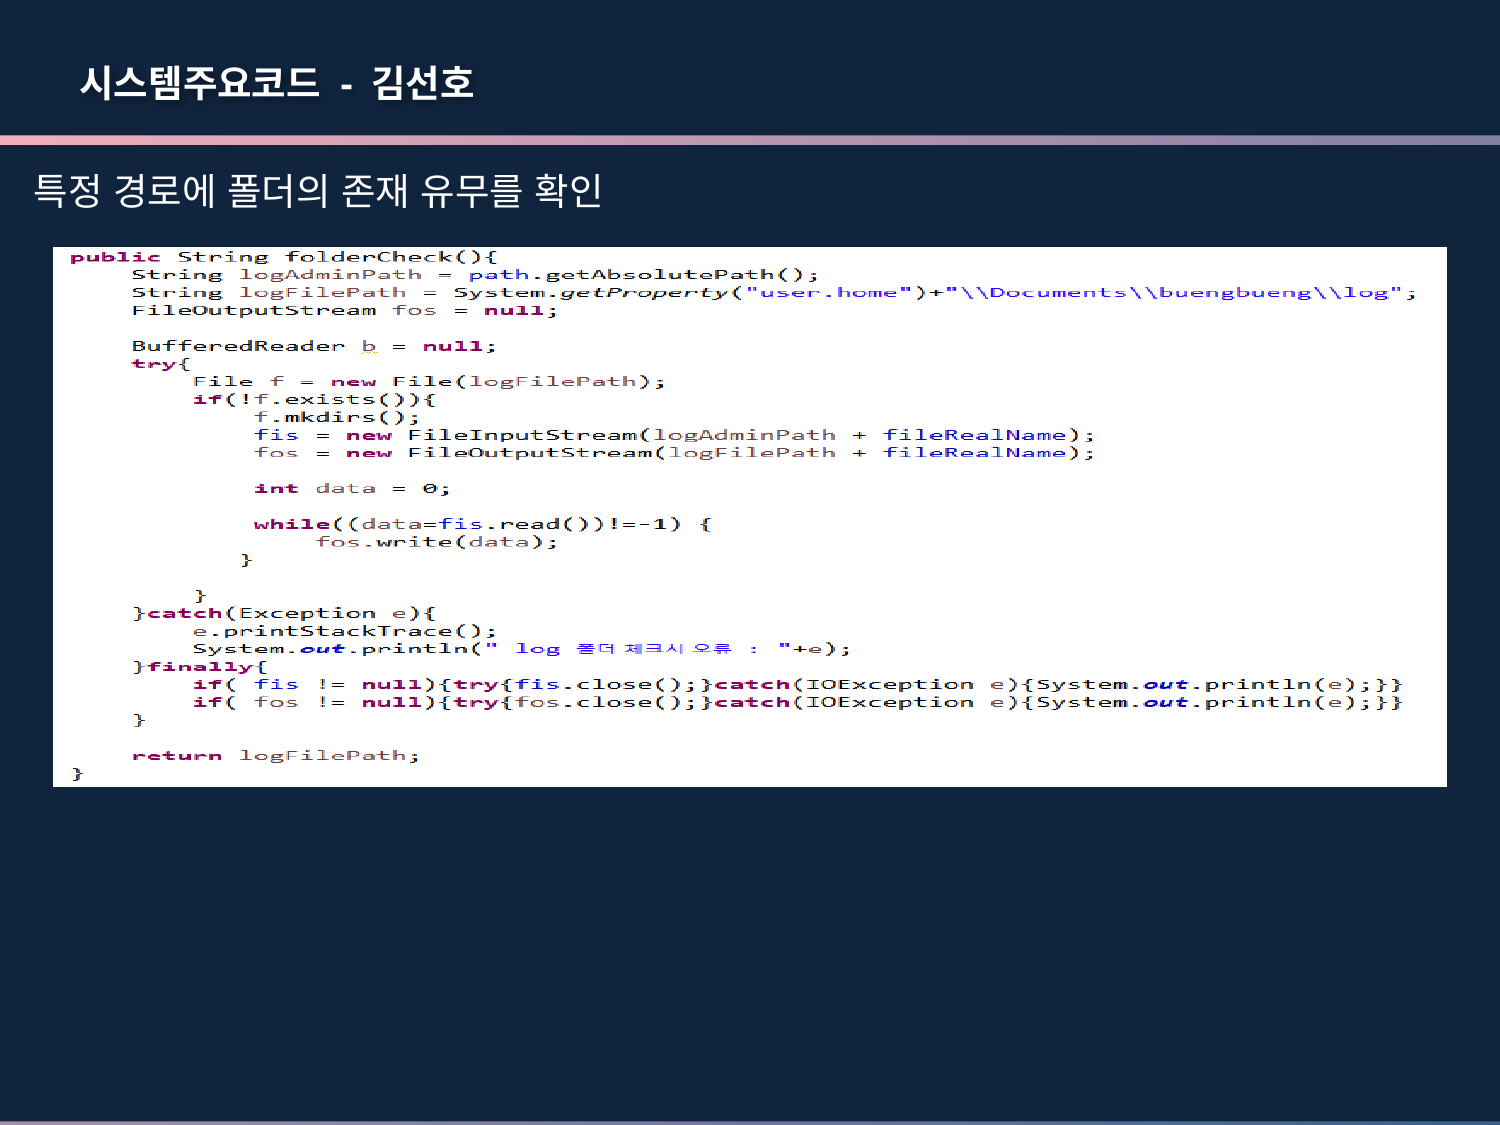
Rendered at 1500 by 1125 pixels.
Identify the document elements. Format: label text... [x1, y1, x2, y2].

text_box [52, 160, 1448, 788]
text_box [0, 0, 1500, 137]
text_box [0, 143, 1500, 1123]
text_box 시스템주요코드 - 김선호 [53, 30, 668, 136]
